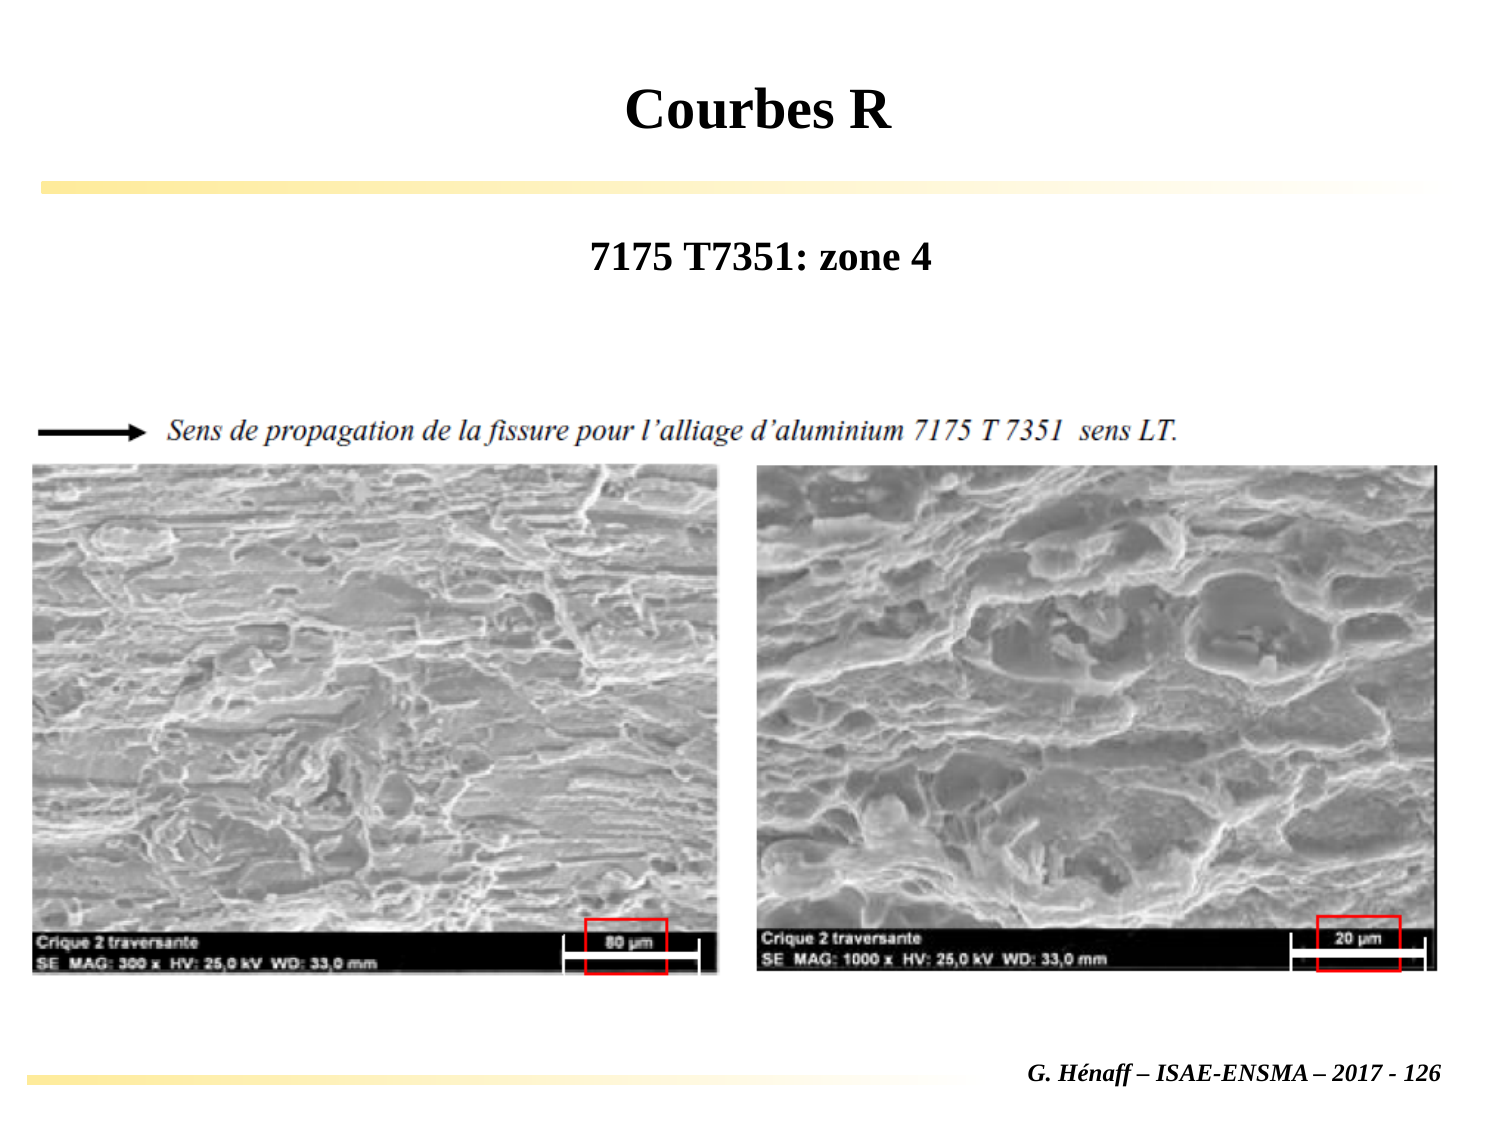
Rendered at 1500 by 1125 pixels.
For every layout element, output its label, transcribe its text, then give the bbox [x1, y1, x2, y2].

picture [0, 408, 1458, 984]
title Courbes R [121, 31, 1397, 179]
text_box 7175 T7351: zone 4 [574, 221, 948, 286]
